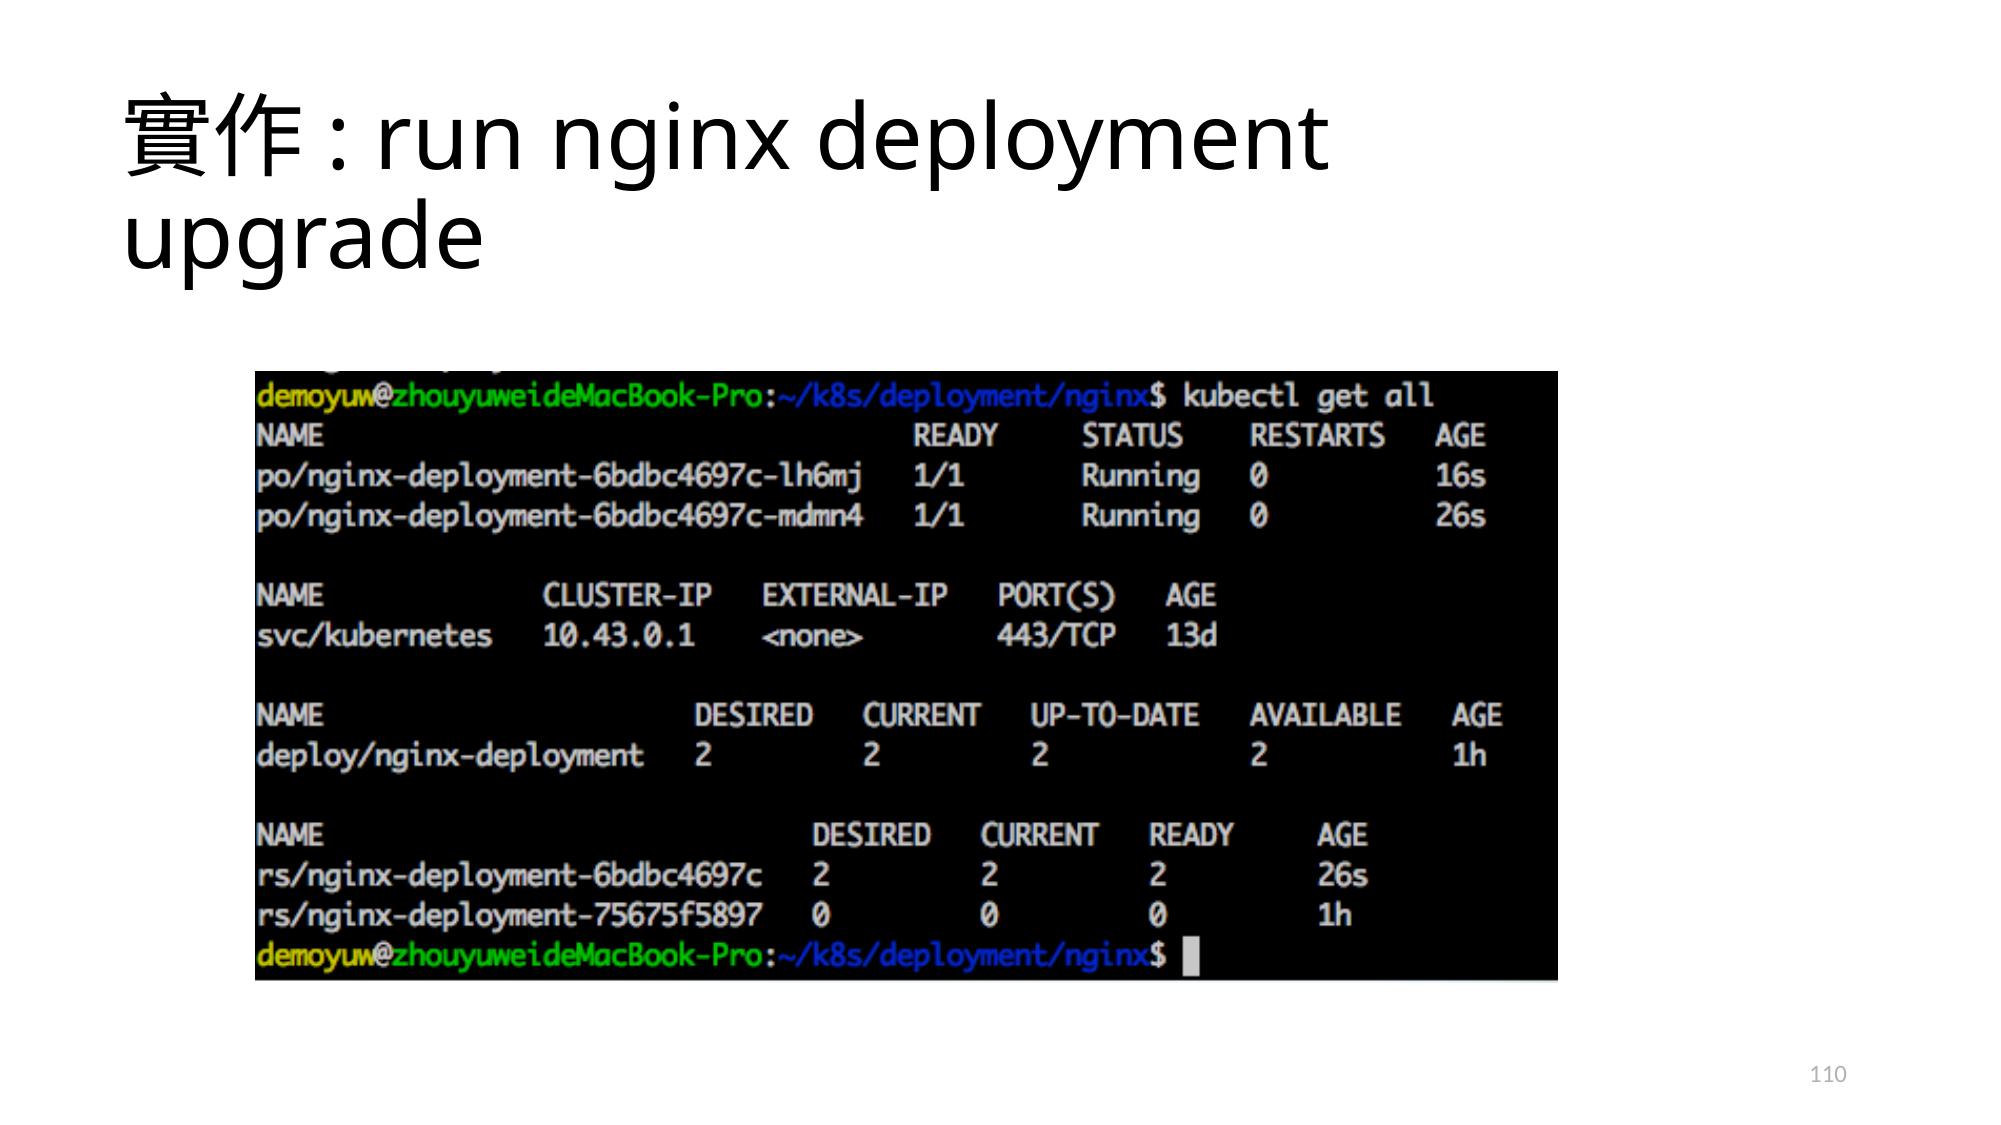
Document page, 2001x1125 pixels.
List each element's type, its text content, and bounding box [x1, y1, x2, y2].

title 實作: run nginx deployment upgrade [106, 74, 1649, 304]
slide_number 110 [1412, 1042, 1863, 1103]
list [254, 371, 1558, 983]
